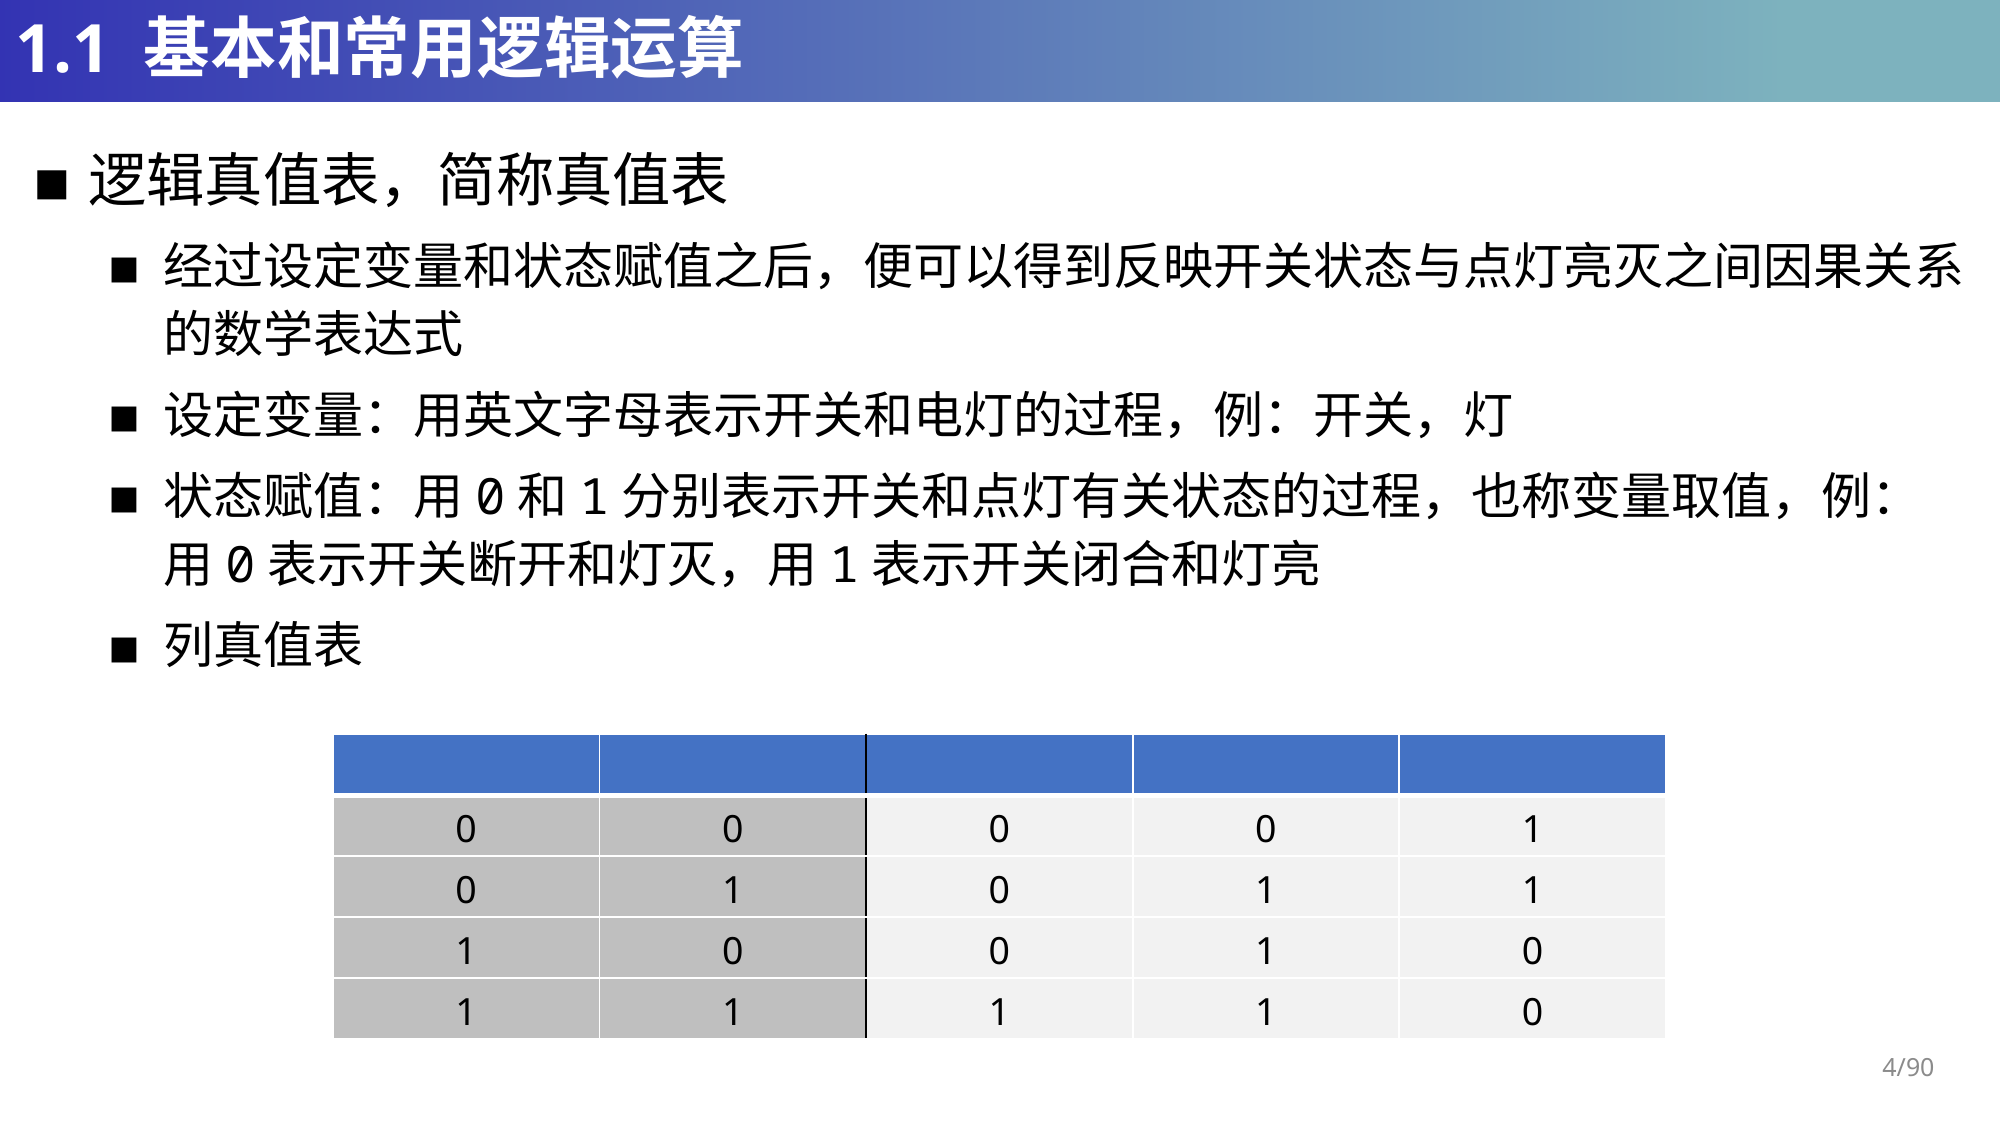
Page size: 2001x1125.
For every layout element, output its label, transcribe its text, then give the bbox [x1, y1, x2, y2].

title 1.1 基本和常用逻辑运算 [0, 0, 2000, 102]
slide_number 4/90 [1499, 1038, 1950, 1099]
